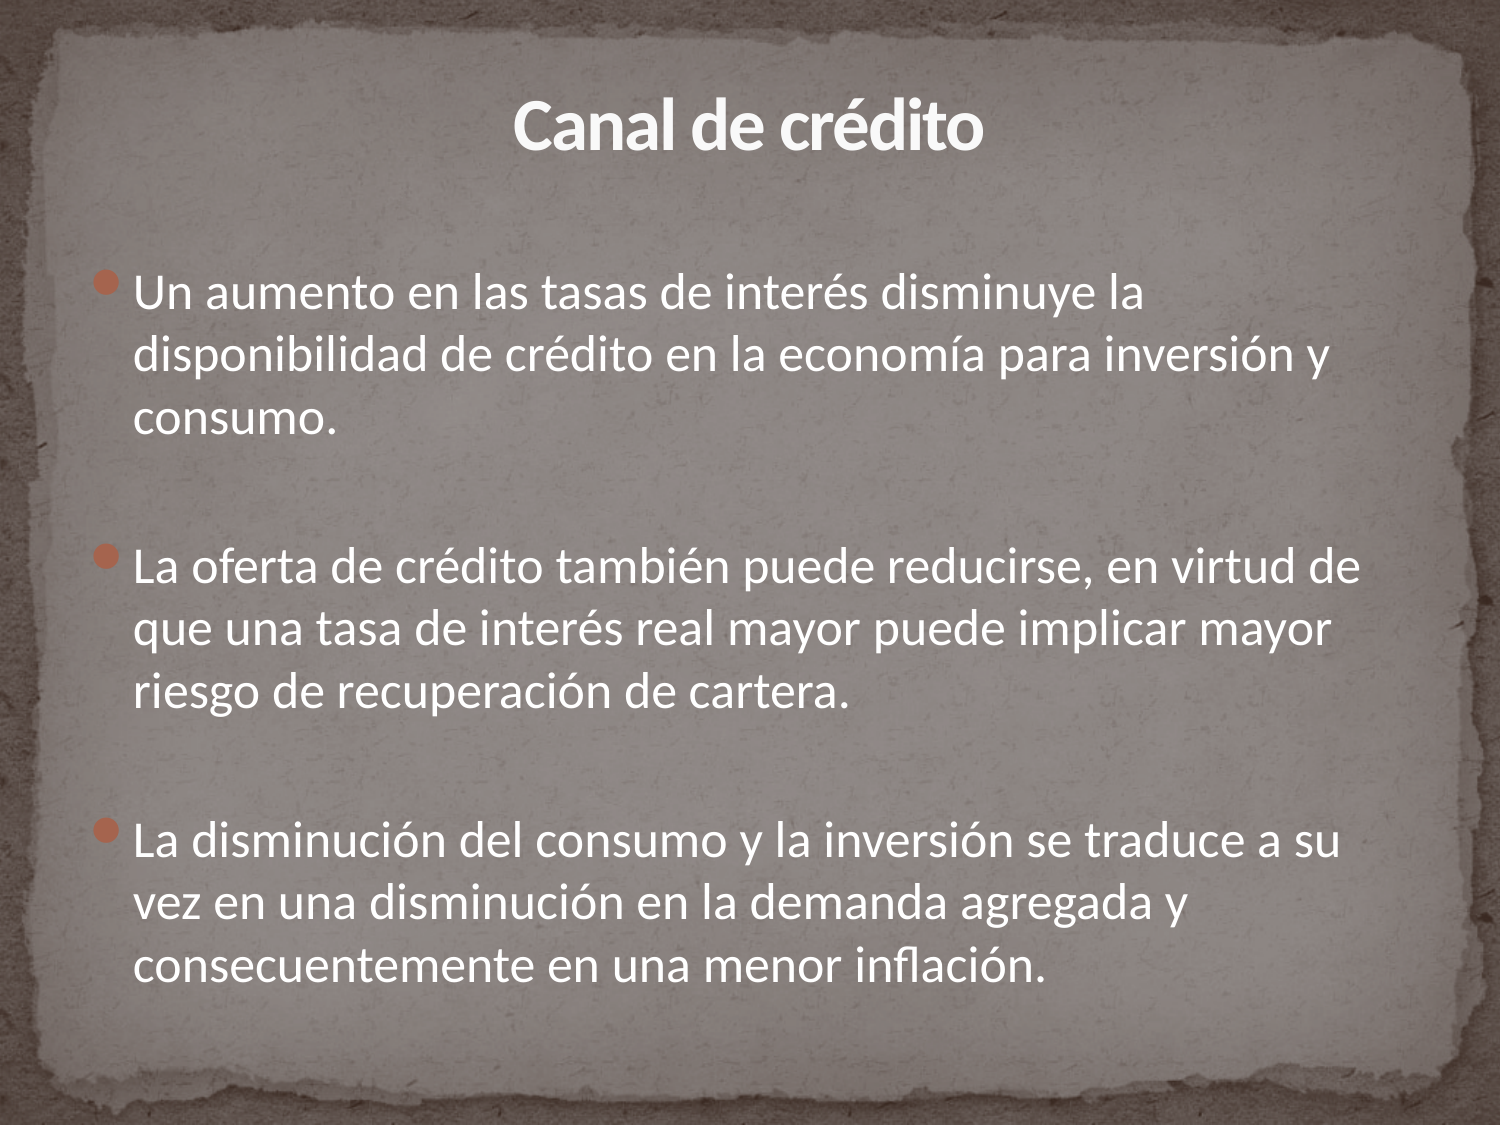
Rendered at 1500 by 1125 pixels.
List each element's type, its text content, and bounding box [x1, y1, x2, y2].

title Canal de crédito [74, 24, 1425, 173]
list Un aumento en las tasas de interés disminuye la disponibilidad de crédito en la economía para inversión y consumo. La oferta de crédito también puede reducirse, en virtud de que una tasa de interés real mayor puede implicar mayor riesgo de recuperación de cartera. La disminución del consumo y la inversión se traduce a su vez en una disminución en la demanda agregada y consecuentemente en una menor inflación. [75, 249, 1425, 1000]
